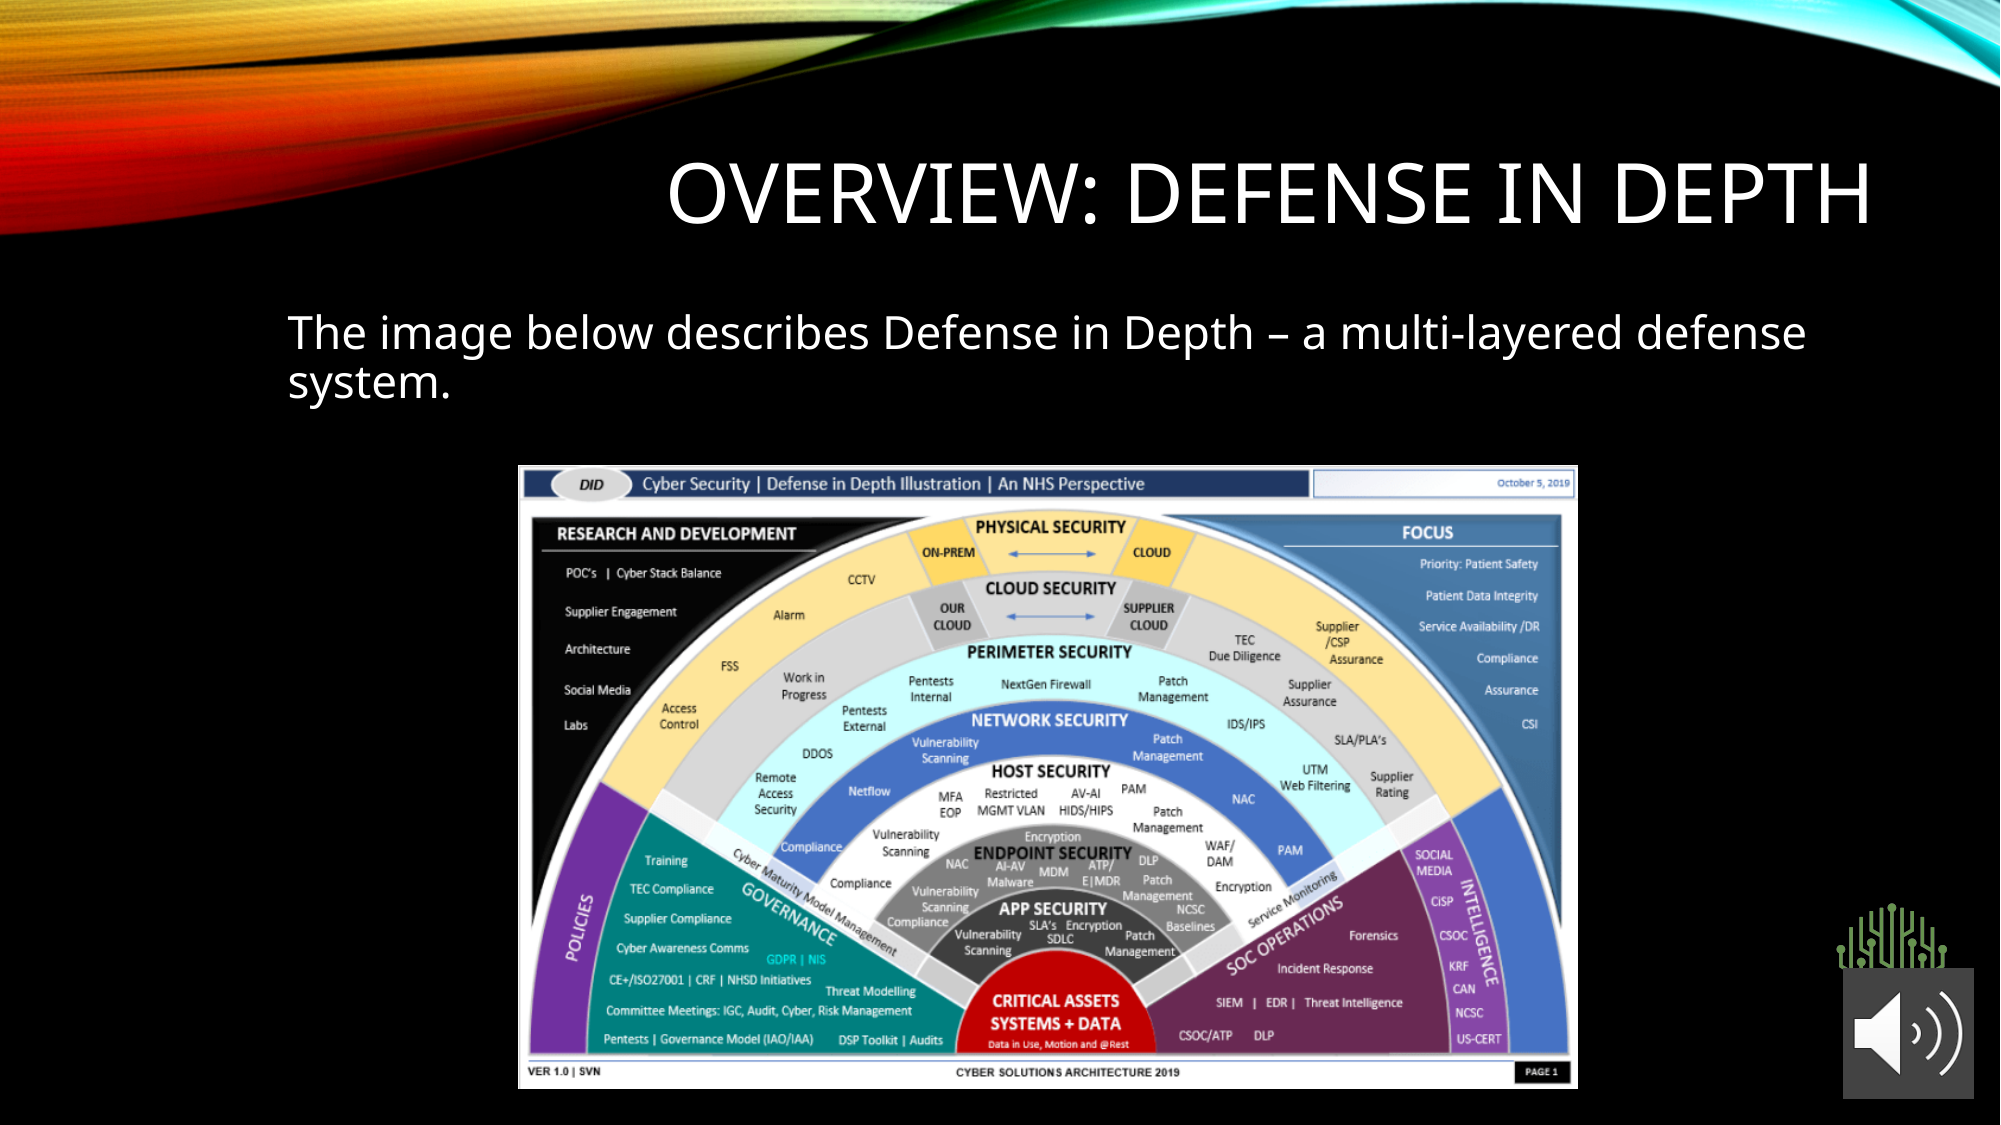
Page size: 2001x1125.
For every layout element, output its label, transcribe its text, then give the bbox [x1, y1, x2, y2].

picture [0, 0, 2000, 237]
picture [1817, 892, 1976, 1101]
title OVERVIEW: DEFENSE IN DEPTH [478, 90, 1891, 302]
list The image below describes Defense in Depth – a multi-layered defense system. [160, 302, 1936, 963]
picture [518, 465, 1578, 1089]
